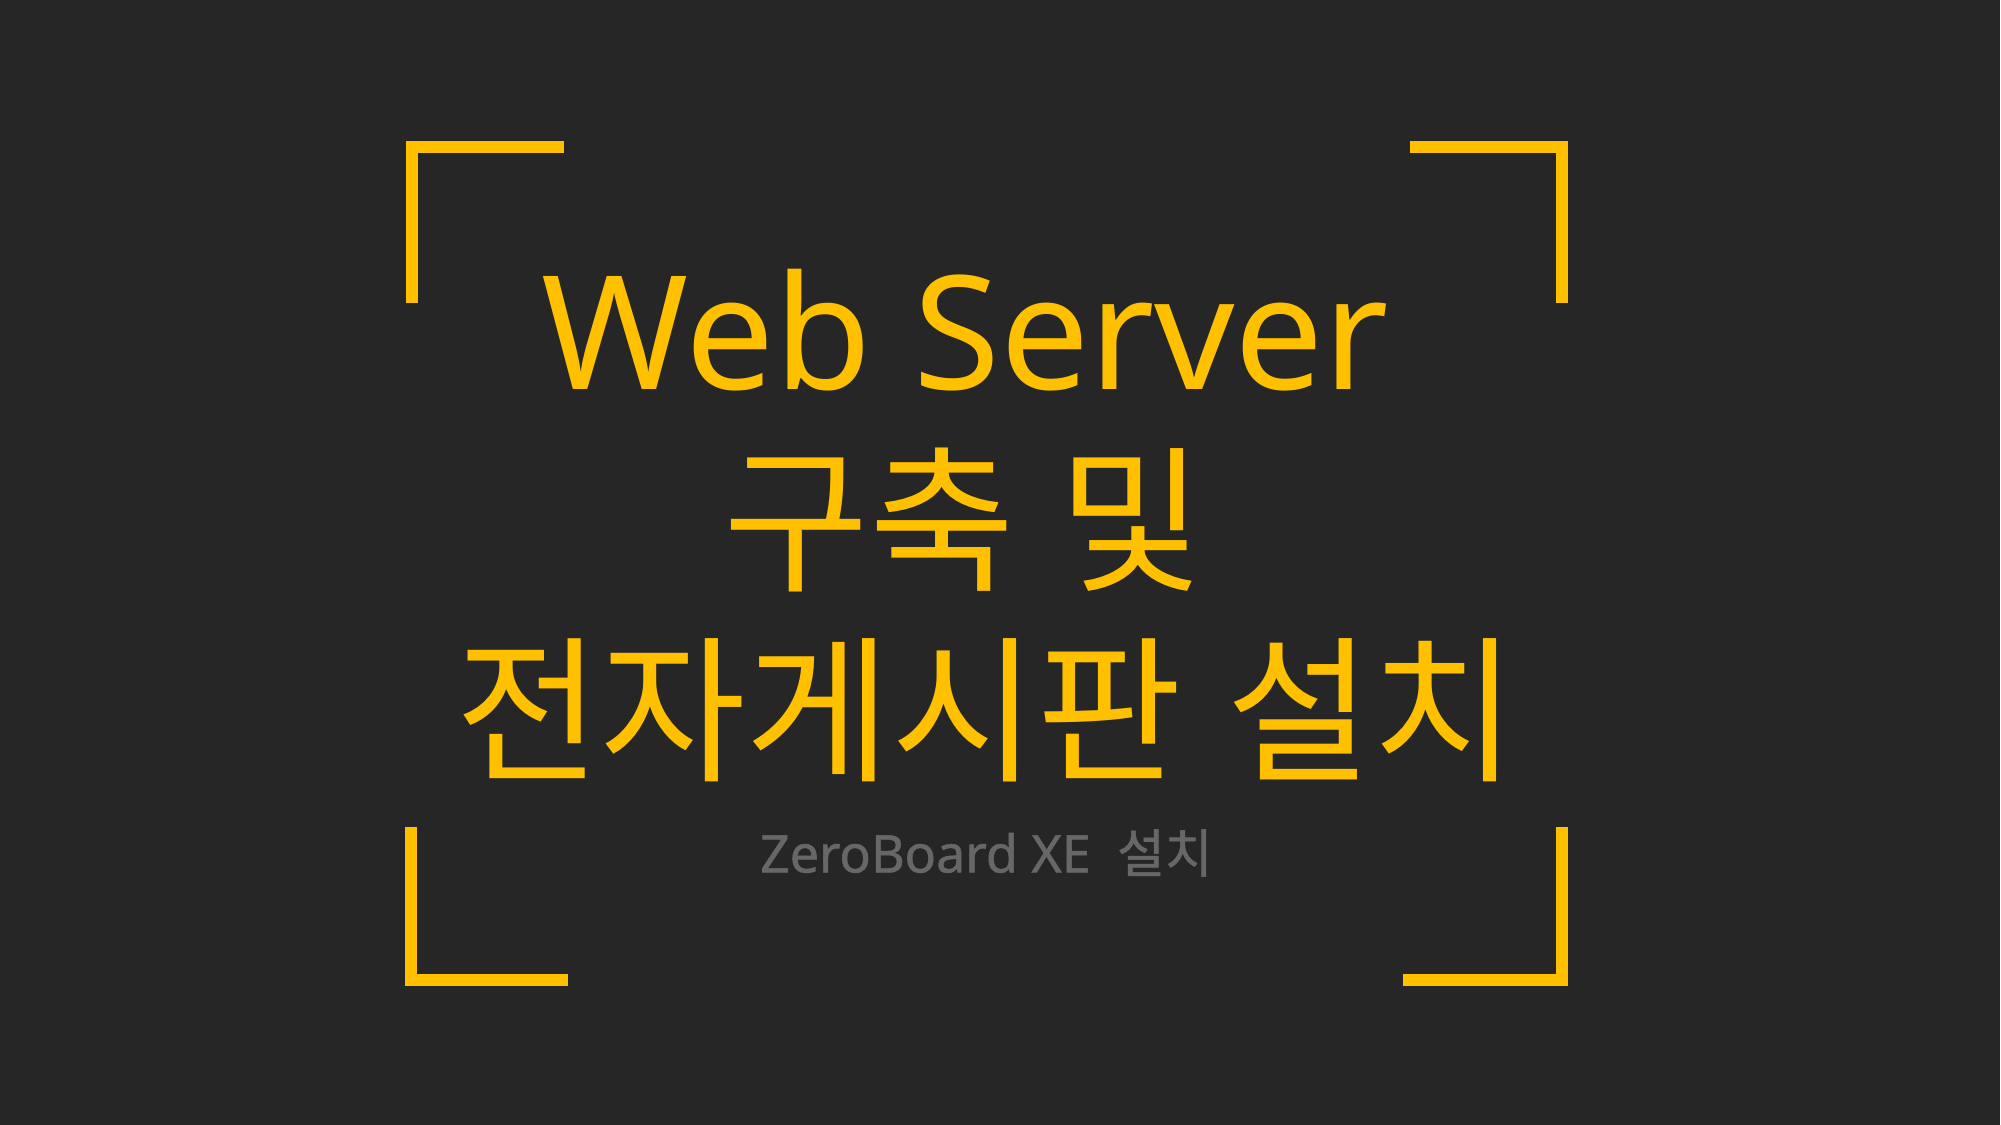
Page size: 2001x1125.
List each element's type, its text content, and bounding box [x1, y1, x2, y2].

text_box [1403, 827, 1562, 986]
text_box ZeroBoard XE 설치 [745, 813, 1228, 891]
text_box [405, 144, 565, 304]
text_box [409, 827, 568, 986]
text_box Web Server 구축 및 전자게시판 설치 [440, 223, 1533, 809]
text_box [1409, 144, 1569, 304]
